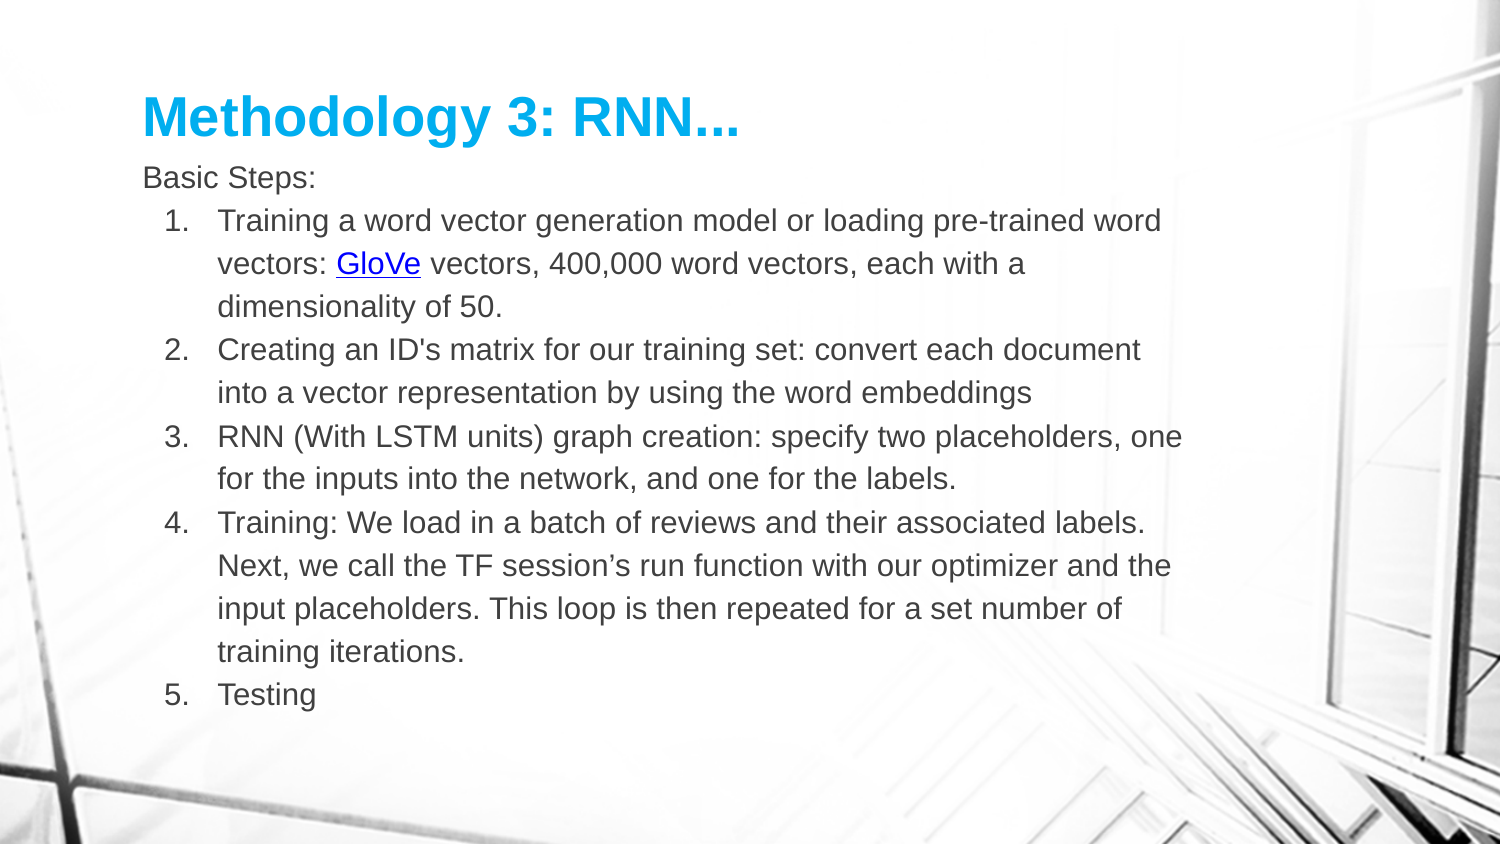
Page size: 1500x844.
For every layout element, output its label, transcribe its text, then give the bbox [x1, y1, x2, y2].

title Methodology 3: RNN... [130, 65, 1201, 149]
picture [0, 0, 1500, 844]
list Basic Steps: Training a word vector generation model or loading pre-trained word vectors: GloVe vectors, 400,000 word vectors, each with a dimensionality of 50. Creating an ID's matrix for our training set: convert each document into a vector representation by using the word embeddings RNN (With LSTM units) graph creation: specify two placeholders, one for the inputs into the network, and one for the labels. Training: We load in a batch of reviews and their associated labels. Next, we call the TF session’s run function with our optimizer and the input placeholders. This loop is then repeated for a set number of training iterations. Testing [130, 149, 1201, 778]
